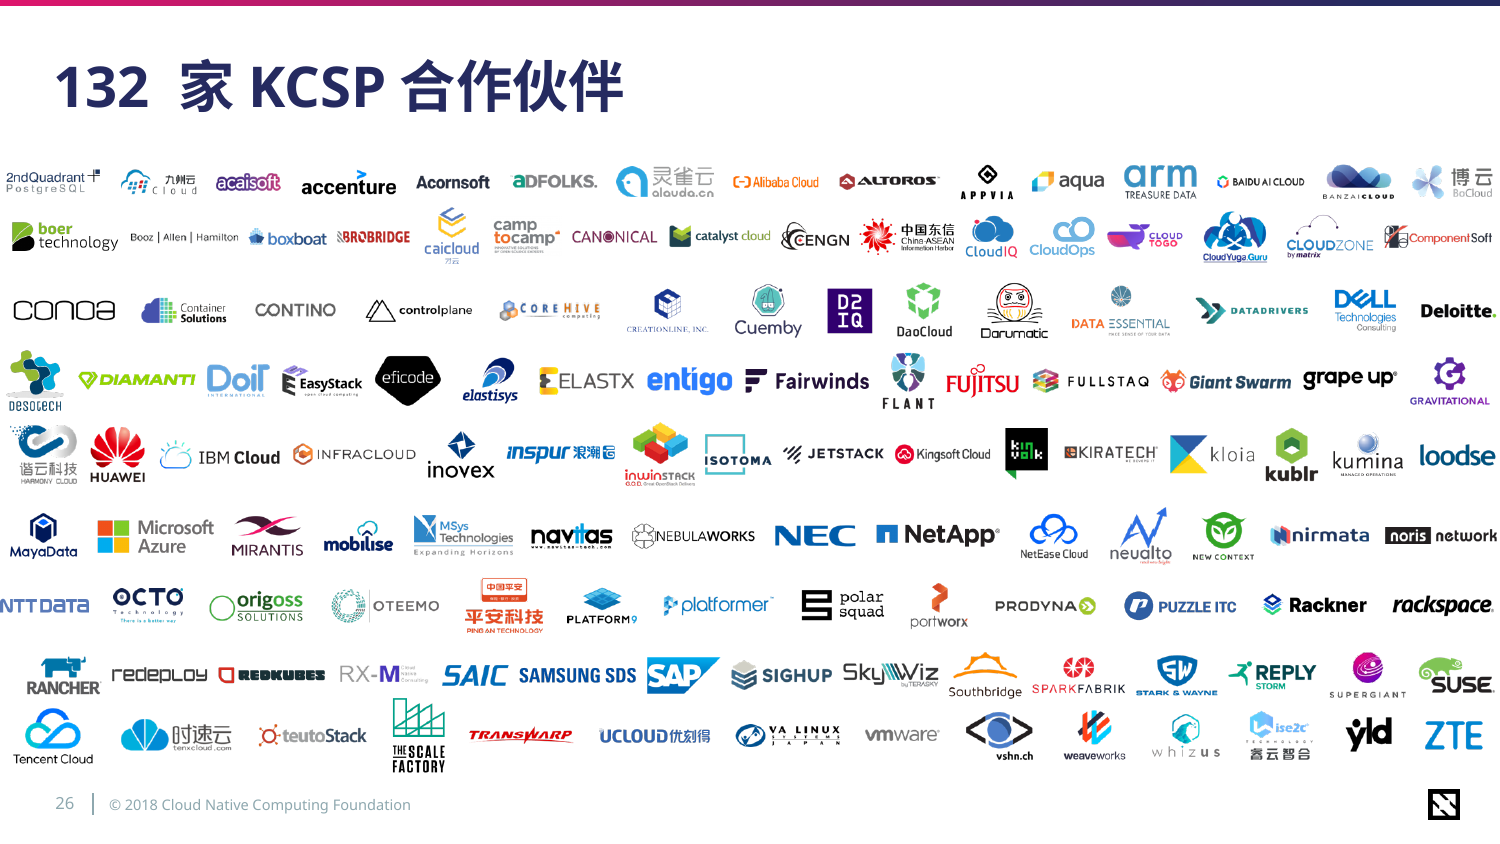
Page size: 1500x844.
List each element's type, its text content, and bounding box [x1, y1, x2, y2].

picture [1419, 301, 1498, 319]
picture [1061, 443, 1160, 465]
picture [1030, 365, 1151, 396]
picture [440, 663, 511, 688]
picture [214, 171, 283, 192]
picture [964, 709, 1035, 761]
picture [7, 511, 78, 561]
picture [893, 443, 992, 466]
picture [256, 719, 369, 751]
picture [207, 587, 306, 624]
picture [25, 655, 103, 696]
picture [1193, 511, 1254, 560]
picture [232, 514, 303, 558]
picture [566, 581, 637, 630]
picture [113, 588, 183, 623]
picture [667, 223, 773, 250]
picture [491, 216, 562, 257]
picture [1385, 527, 1497, 544]
picture [362, 296, 475, 324]
picture [729, 658, 834, 692]
picture [1410, 164, 1494, 199]
picture [1072, 283, 1171, 338]
picture [1382, 223, 1494, 250]
picture [735, 724, 840, 747]
picture [703, 432, 773, 477]
picture [74, 369, 198, 392]
picture [1122, 588, 1238, 623]
picture [731, 172, 820, 191]
picture [468, 726, 574, 745]
picture [248, 228, 327, 245]
picture [334, 655, 446, 775]
picture [319, 519, 398, 553]
picture [1423, 720, 1484, 750]
picture [1285, 209, 1374, 264]
picture [335, 229, 411, 244]
picture [999, 428, 1054, 480]
picture [863, 711, 942, 760]
picture [1105, 221, 1184, 252]
picture [780, 440, 886, 468]
picture [128, 221, 240, 252]
picture [1428, 789, 1460, 820]
picture [1121, 163, 1198, 200]
picture [1390, 593, 1496, 618]
picture [517, 665, 639, 685]
picture [1167, 433, 1257, 475]
picture [329, 587, 441, 623]
picture [1030, 160, 1105, 203]
picture [1270, 525, 1369, 546]
picture [874, 522, 1003, 549]
picture [1417, 651, 1496, 700]
picture [414, 515, 513, 556]
picture [373, 354, 443, 407]
picture [732, 282, 803, 339]
picture [625, 287, 710, 334]
picture [895, 278, 957, 343]
picture [10, 220, 120, 253]
picture [419, 203, 483, 270]
picture [3, 166, 102, 196]
picture [1408, 355, 1492, 406]
picture [537, 366, 636, 395]
picture [1214, 173, 1307, 190]
picture [139, 296, 229, 324]
picture [630, 520, 756, 551]
picture [251, 297, 340, 323]
picture [944, 357, 1021, 404]
picture [857, 216, 956, 257]
picture [1026, 212, 1097, 261]
picture [119, 157, 197, 206]
picture [616, 165, 715, 198]
picture [1150, 712, 1221, 758]
picture [825, 287, 873, 334]
picture [1264, 426, 1319, 482]
picture [7, 423, 78, 485]
picture [207, 364, 271, 397]
picture [1261, 593, 1367, 618]
picture [1193, 294, 1311, 326]
picture [507, 174, 600, 189]
picture [780, 220, 849, 253]
picture [661, 593, 777, 618]
picture [1192, 210, 1277, 263]
picture [841, 661, 940, 690]
picture [1325, 643, 1411, 707]
picture [1300, 369, 1399, 392]
picture [156, 439, 283, 469]
picture [1057, 702, 1128, 768]
picture [570, 230, 659, 243]
picture [880, 351, 935, 410]
picture [993, 594, 1099, 617]
picture [1418, 441, 1497, 467]
picture [299, 165, 398, 197]
picture [451, 357, 528, 404]
picture [11, 298, 117, 322]
picture [504, 441, 618, 467]
picture [529, 521, 614, 551]
picture [772, 523, 857, 549]
picture [1106, 505, 1177, 566]
picture [94, 516, 216, 555]
picture [1337, 709, 1401, 761]
picture [290, 441, 419, 468]
picture [645, 364, 734, 397]
picture [964, 213, 1019, 260]
picture [800, 588, 885, 623]
picture [908, 581, 970, 630]
title 132 家KCSP合作伙伴 [42, 52, 1458, 126]
picture [4, 349, 66, 412]
picture [979, 281, 1050, 340]
picture [10, 705, 94, 765]
picture [497, 298, 603, 323]
picture [596, 725, 712, 745]
picture [1326, 432, 1411, 477]
picture [426, 429, 497, 479]
picture [279, 364, 364, 397]
picture [0, 598, 89, 613]
picture [414, 173, 491, 190]
picture [1243, 708, 1314, 763]
picture [85, 425, 149, 483]
picture [1030, 655, 1127, 695]
picture [1323, 161, 1394, 202]
picture [625, 422, 695, 486]
picture [645, 655, 722, 695]
picture [1333, 287, 1397, 334]
picture [1134, 653, 1220, 697]
picture [464, 576, 543, 635]
picture [1019, 511, 1090, 560]
picture [946, 649, 1023, 701]
picture [743, 366, 872, 395]
picture [959, 163, 1014, 200]
picture [110, 665, 209, 685]
picture [215, 665, 328, 686]
picture [117, 712, 234, 759]
picture [1160, 361, 1292, 400]
picture [1226, 659, 1318, 691]
picture [837, 171, 943, 192]
